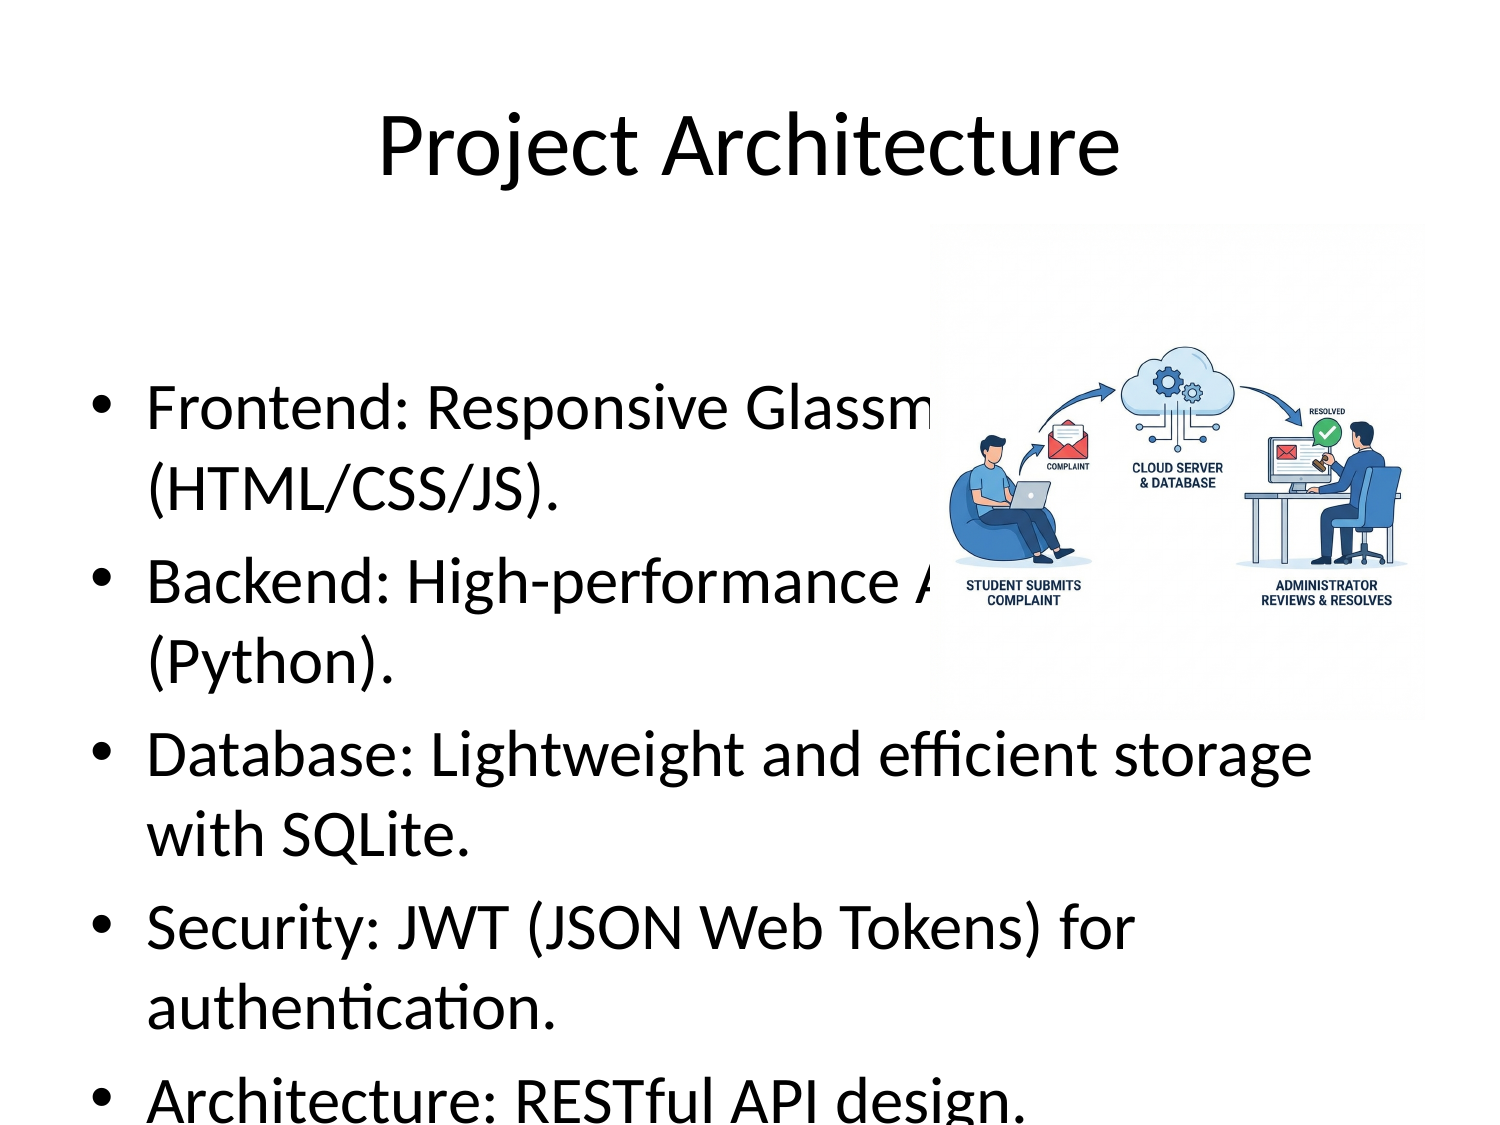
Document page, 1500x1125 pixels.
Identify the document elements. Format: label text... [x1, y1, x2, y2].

title Project Architecture [75, 45, 1425, 233]
list Frontend: Responsive Glassmorphism UI (HTML/CSS/JS). Backend: High-performance API using FastAPI (Python). Database: Lightweight and efficient storage with SQLite. Security: JWT (JSON Web Tokens) for authentication. Architecture: RESTful API design. [75, 262, 1425, 1005]
picture [929, 224, 1426, 721]
